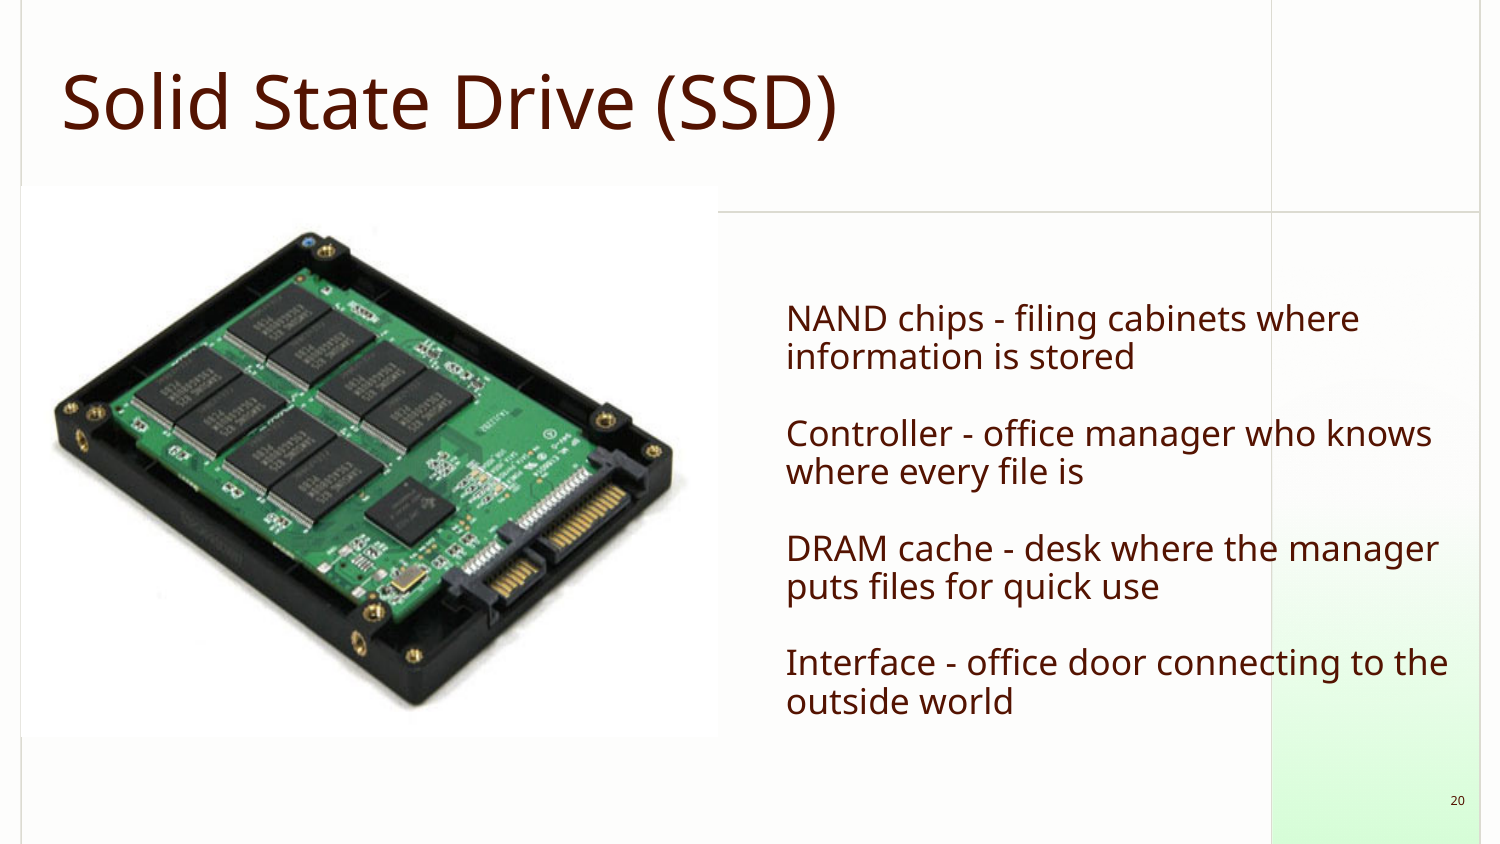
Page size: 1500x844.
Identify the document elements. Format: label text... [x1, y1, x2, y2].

slide_number ‹#› [1390, 778, 1481, 843]
title Solid State Drive (SSD) [46, 0, 1457, 162]
picture [20, 185, 718, 737]
title NAND chips - filing cabinets where information is stored Controller - office manager who knows where every file is DRAM cache - desk where the manager puts files for quick use Interface - office door connecting to the outside world [770, 161, 1477, 776]
picture [1272, 266, 1479, 844]
